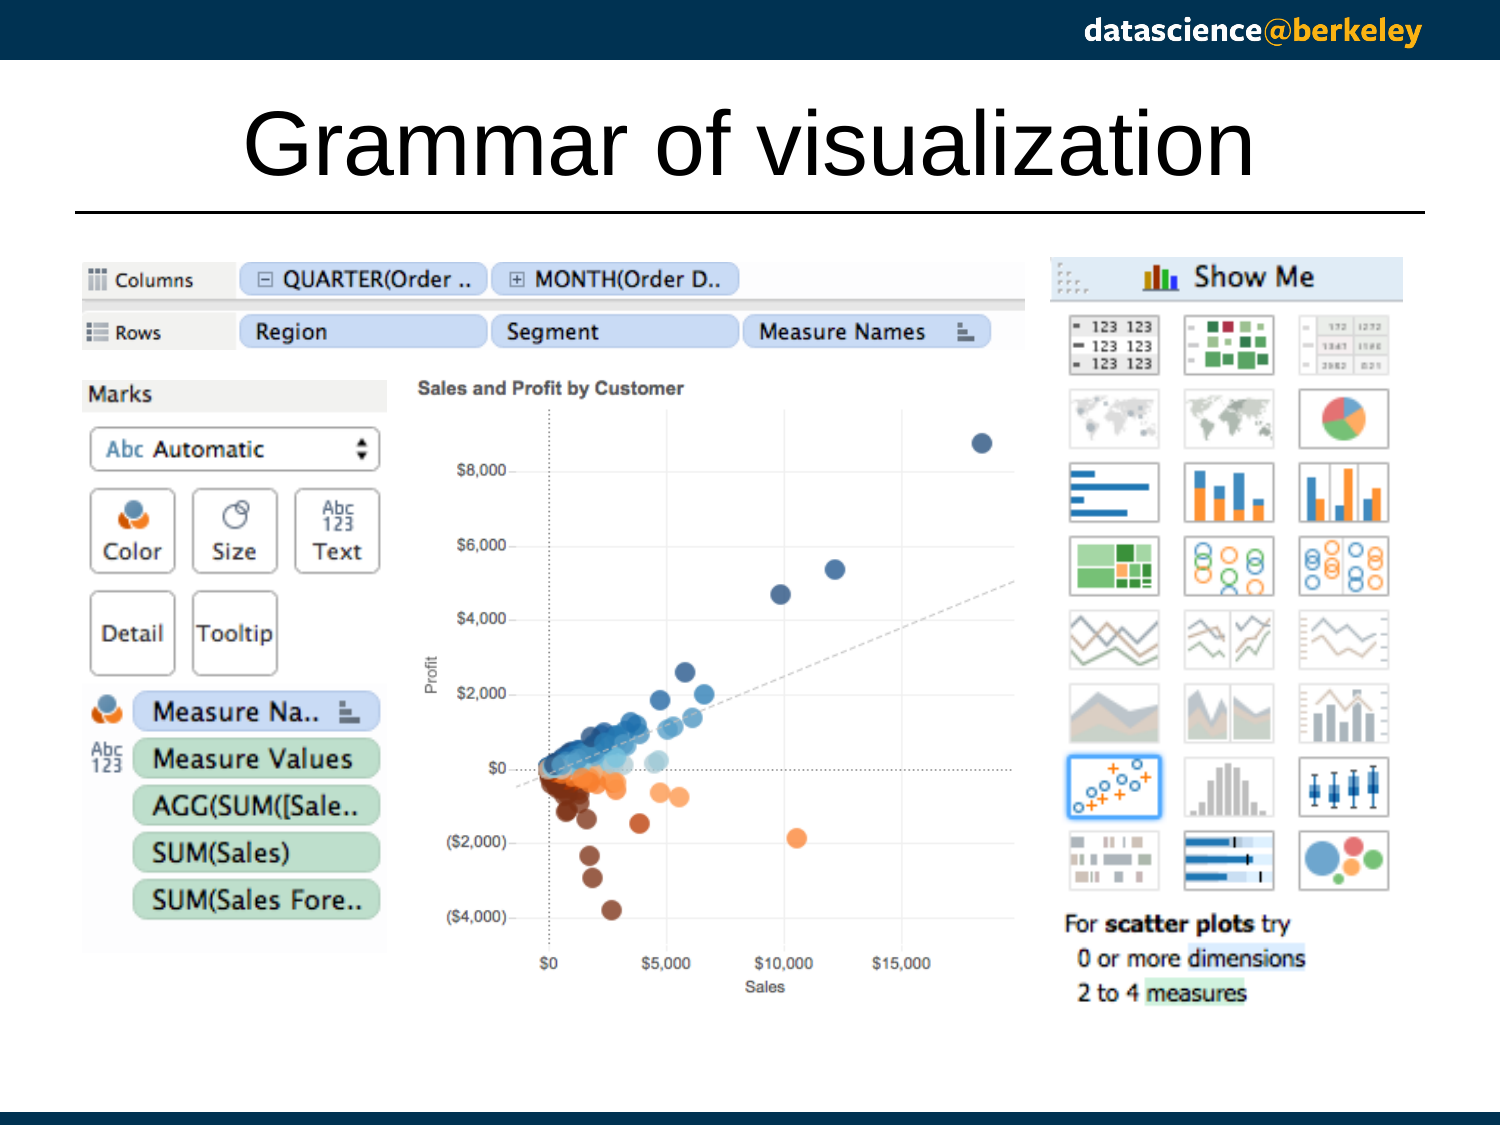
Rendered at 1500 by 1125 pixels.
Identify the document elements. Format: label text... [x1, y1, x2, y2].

picture [1079, 10, 1431, 52]
picture [412, 375, 1017, 1001]
title Grammar of visualization [75, 45, 1425, 233]
picture [1049, 256, 1403, 1015]
picture [81, 379, 388, 954]
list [81, 262, 1026, 351]
